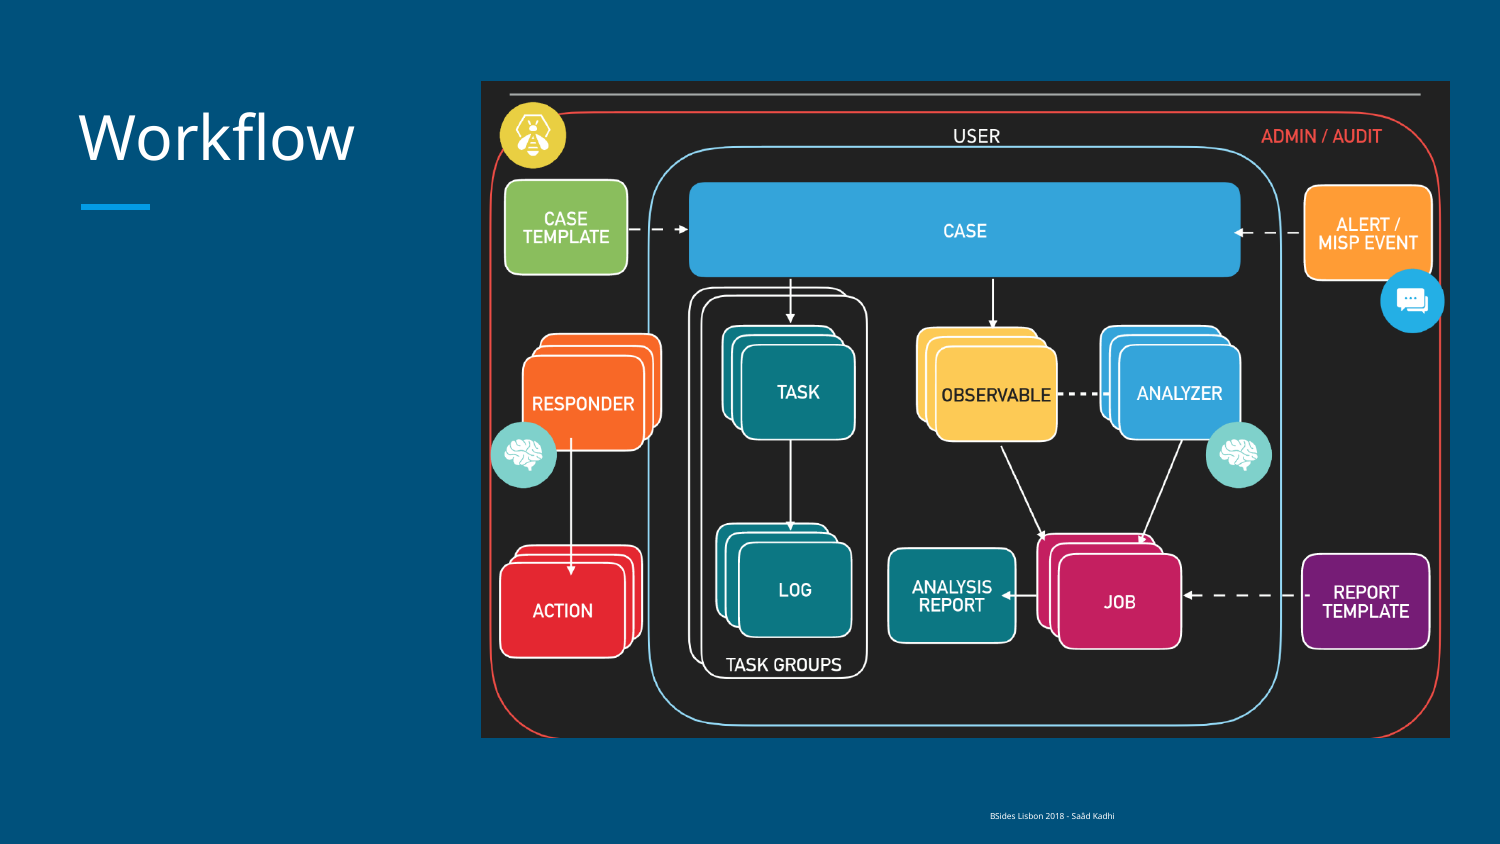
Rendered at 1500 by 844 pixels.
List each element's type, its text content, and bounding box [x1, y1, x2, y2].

title Workflow [63, 74, 1437, 189]
picture [482, 82, 1449, 737]
list BSides Lisbon 2018 - Saâd Kadhi [974, 793, 1437, 829]
